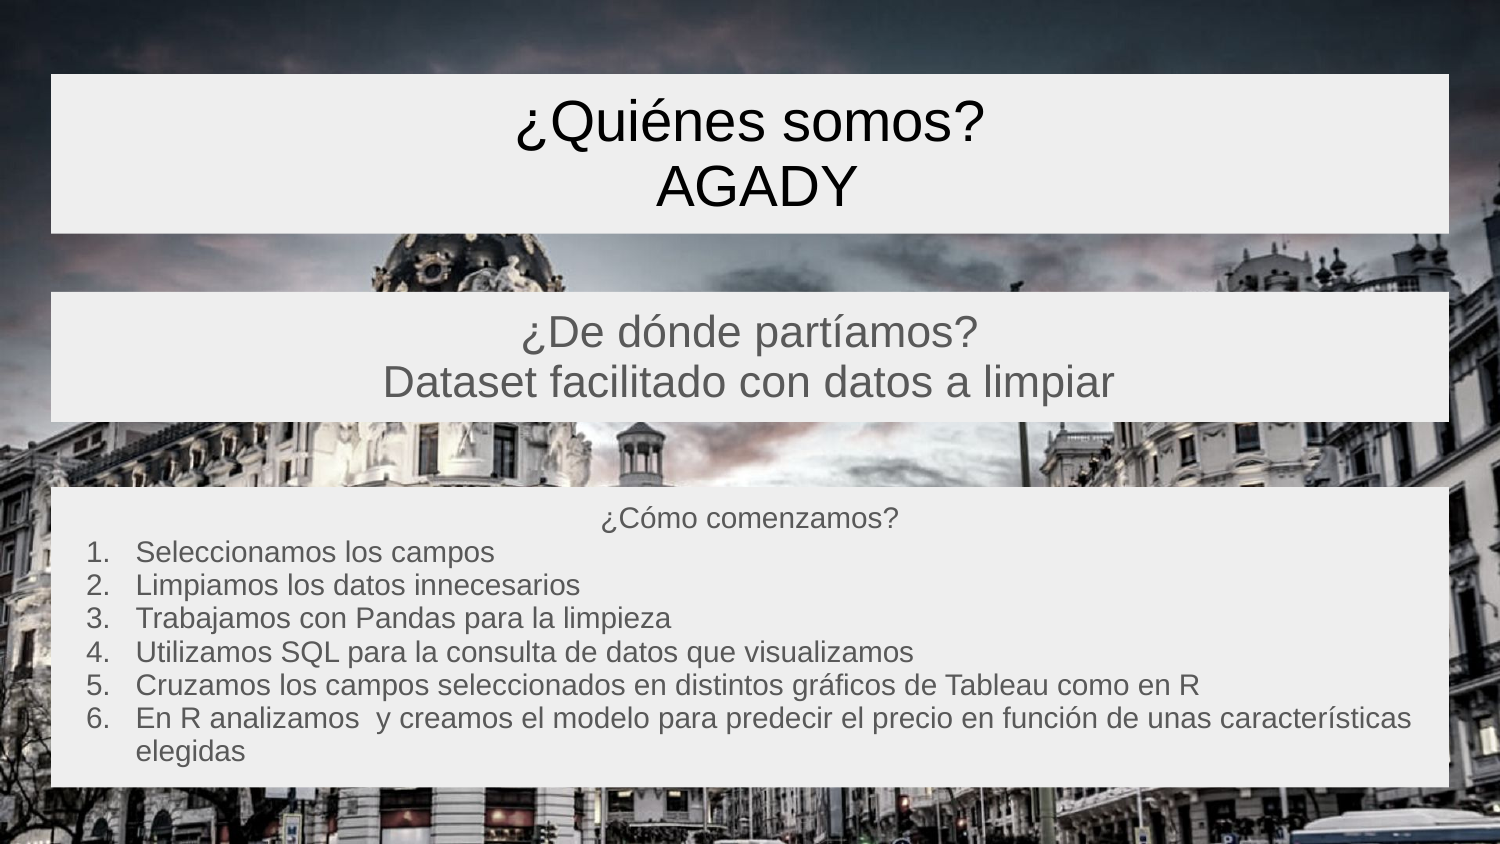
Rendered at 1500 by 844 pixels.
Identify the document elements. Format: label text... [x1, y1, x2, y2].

title ¿Quiénes somos? AGADY [51, 74, 1449, 234]
subtitle ¿De dónde partíamos? Dataset facilitado con datos a limpiar [51, 291, 1449, 422]
picture [0, 0, 1500, 844]
subtitle ¿Cómo comenzamos? Seleccionamos los campos Limpiamos los datos innecesarios Trabajamos con Pandas para la limpieza Utilizamos SQL para la consulta de datos que visualizamos Cruzamos los campos seleccionados en distintos gráficos de Tableau como en R En R analizamos y creamos el modelo para predecir el precio en función de unas características elegidas [51, 487, 1449, 788]
